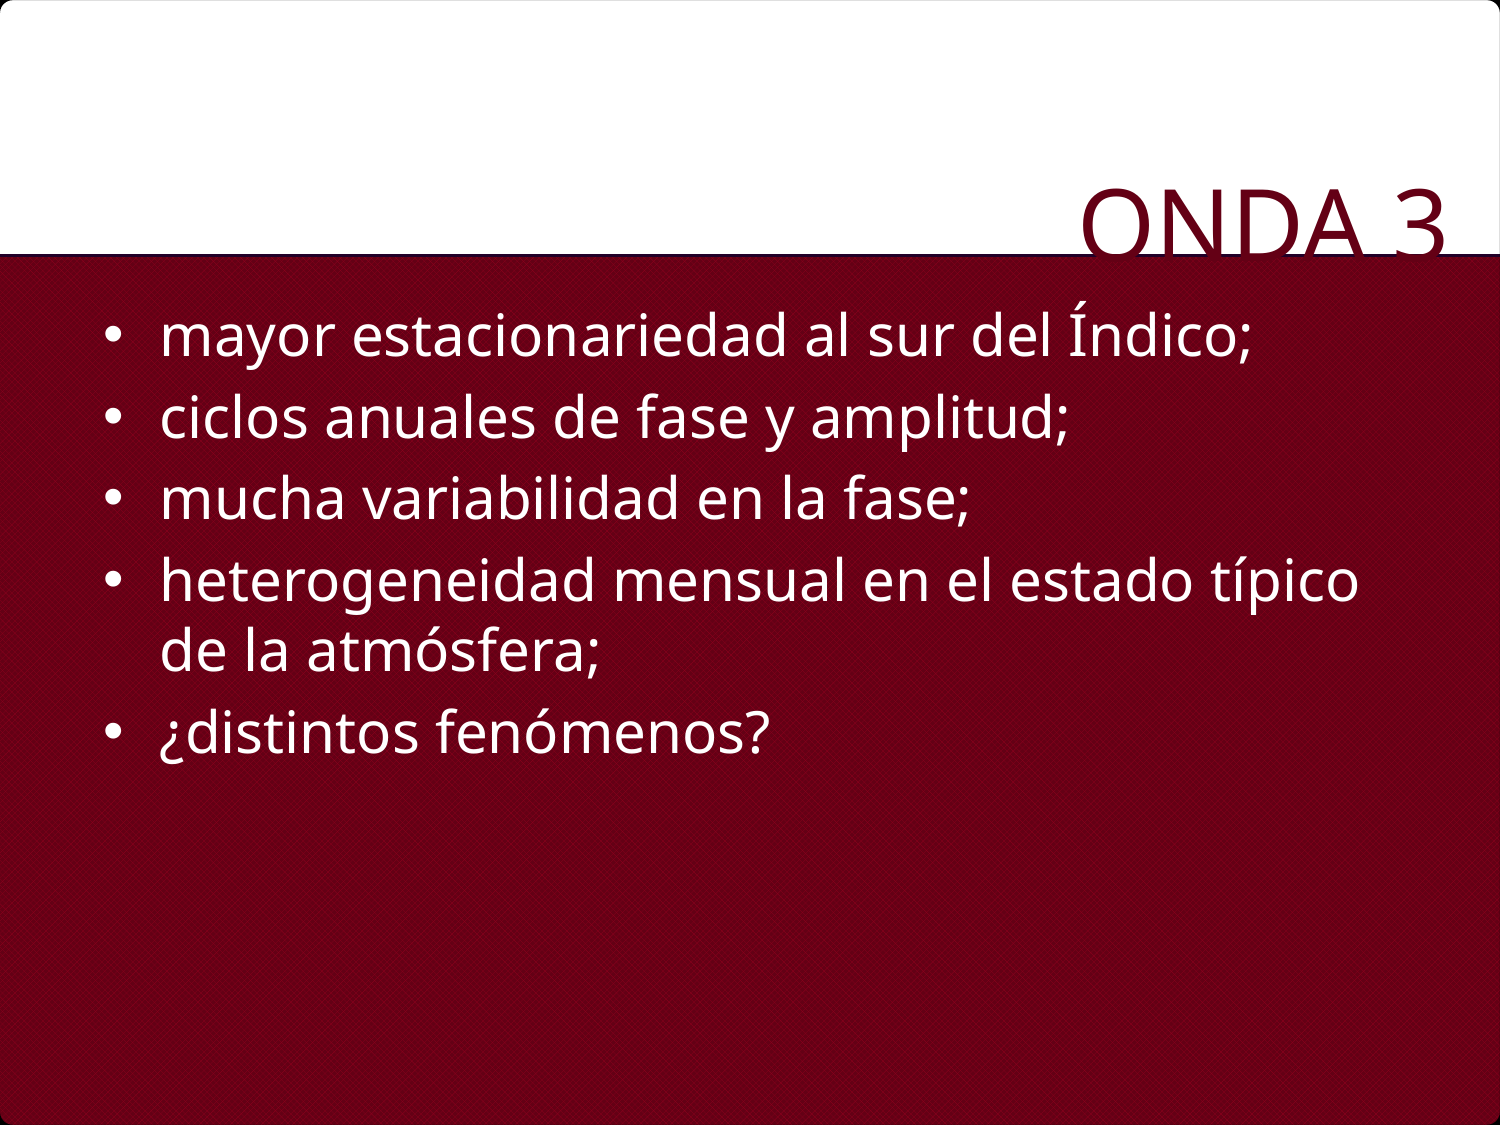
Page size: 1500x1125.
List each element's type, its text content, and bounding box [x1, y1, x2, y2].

list Onda 3 [35, 121, 1465, 323]
list mayor estacionariedad al sur del Índico; ciclos anuales de fase y amplitud; mucha variabilidad en la fase; heterogeneidad mensual en el estado típico de la atmósfera; ¿distintos fenómenos? [88, 290, 1412, 1059]
